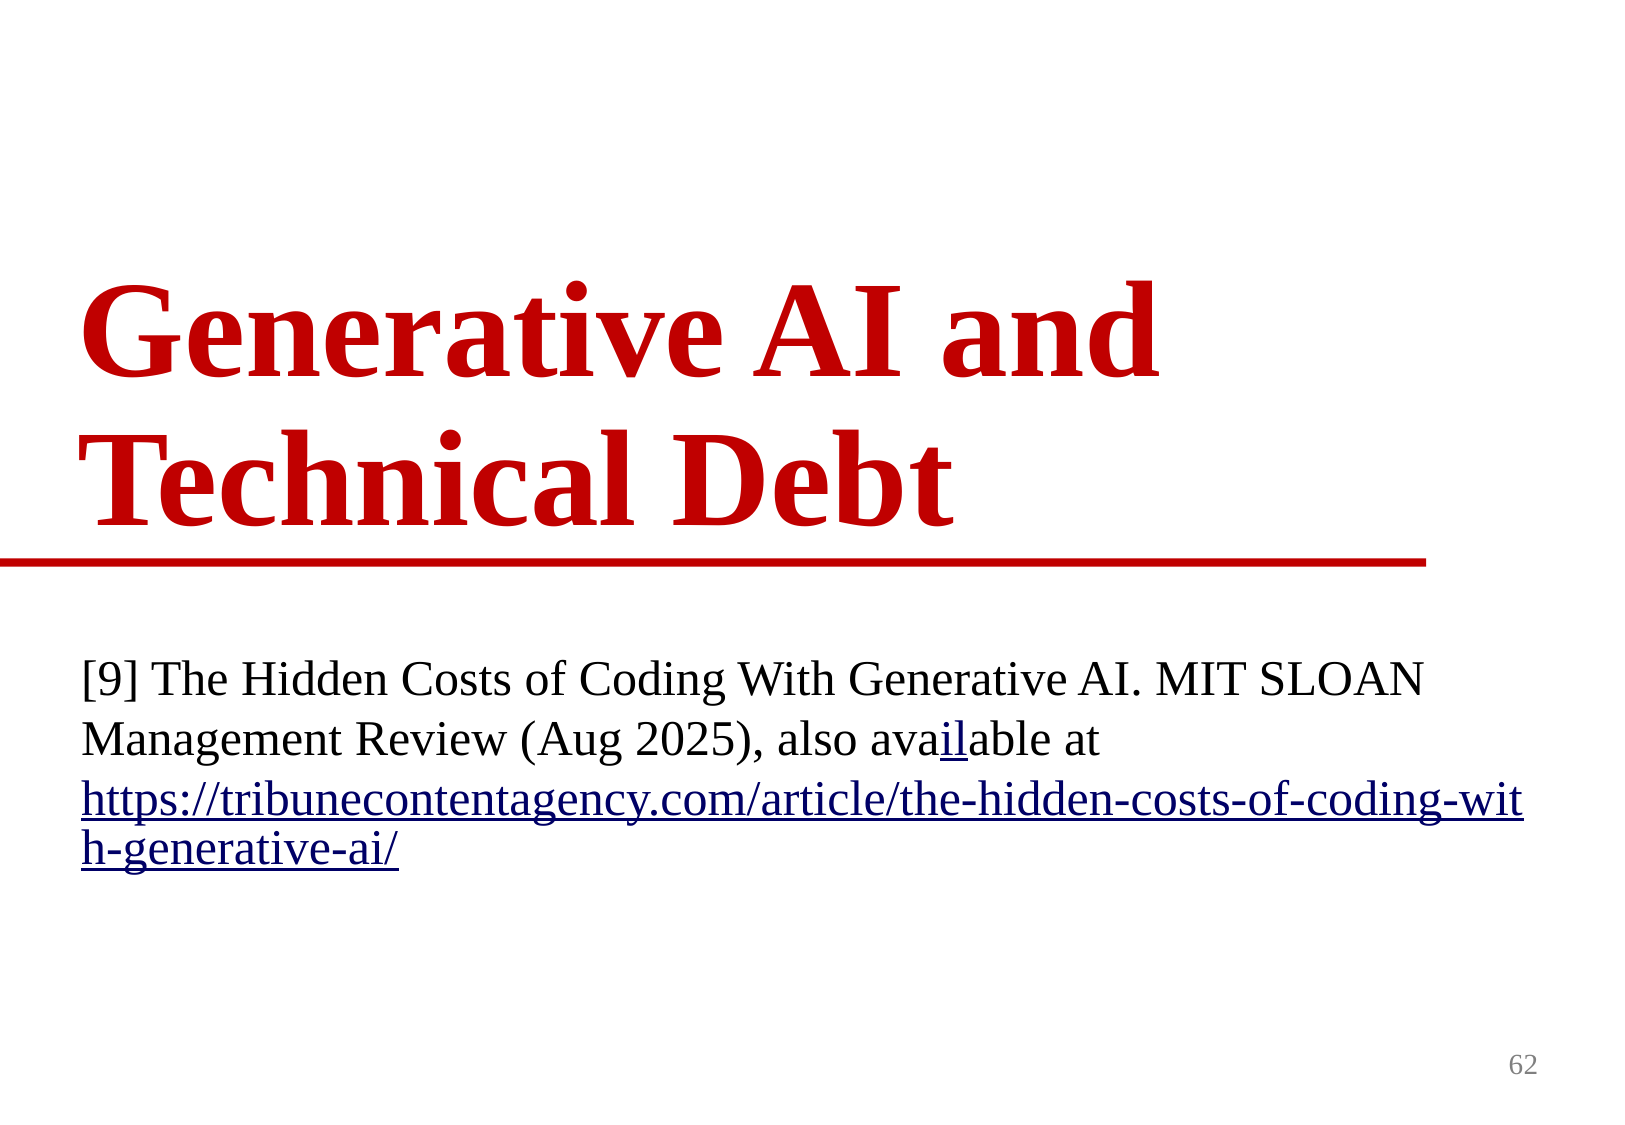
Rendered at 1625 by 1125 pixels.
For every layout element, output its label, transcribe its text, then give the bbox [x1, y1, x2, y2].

title Generative AI and Technical Debt [62, 62, 1550, 563]
subtitle [9] The Hidden Costs of Coding With Generative AI. MIT SLOAN Management Review (Aug 2025), also available at https://tribunecontentagency.com/article/the-hidden-costs-of-coding-with-generative-ai/ [65, 637, 1554, 1100]
slide_number 62 [1214, 1024, 1554, 1101]
